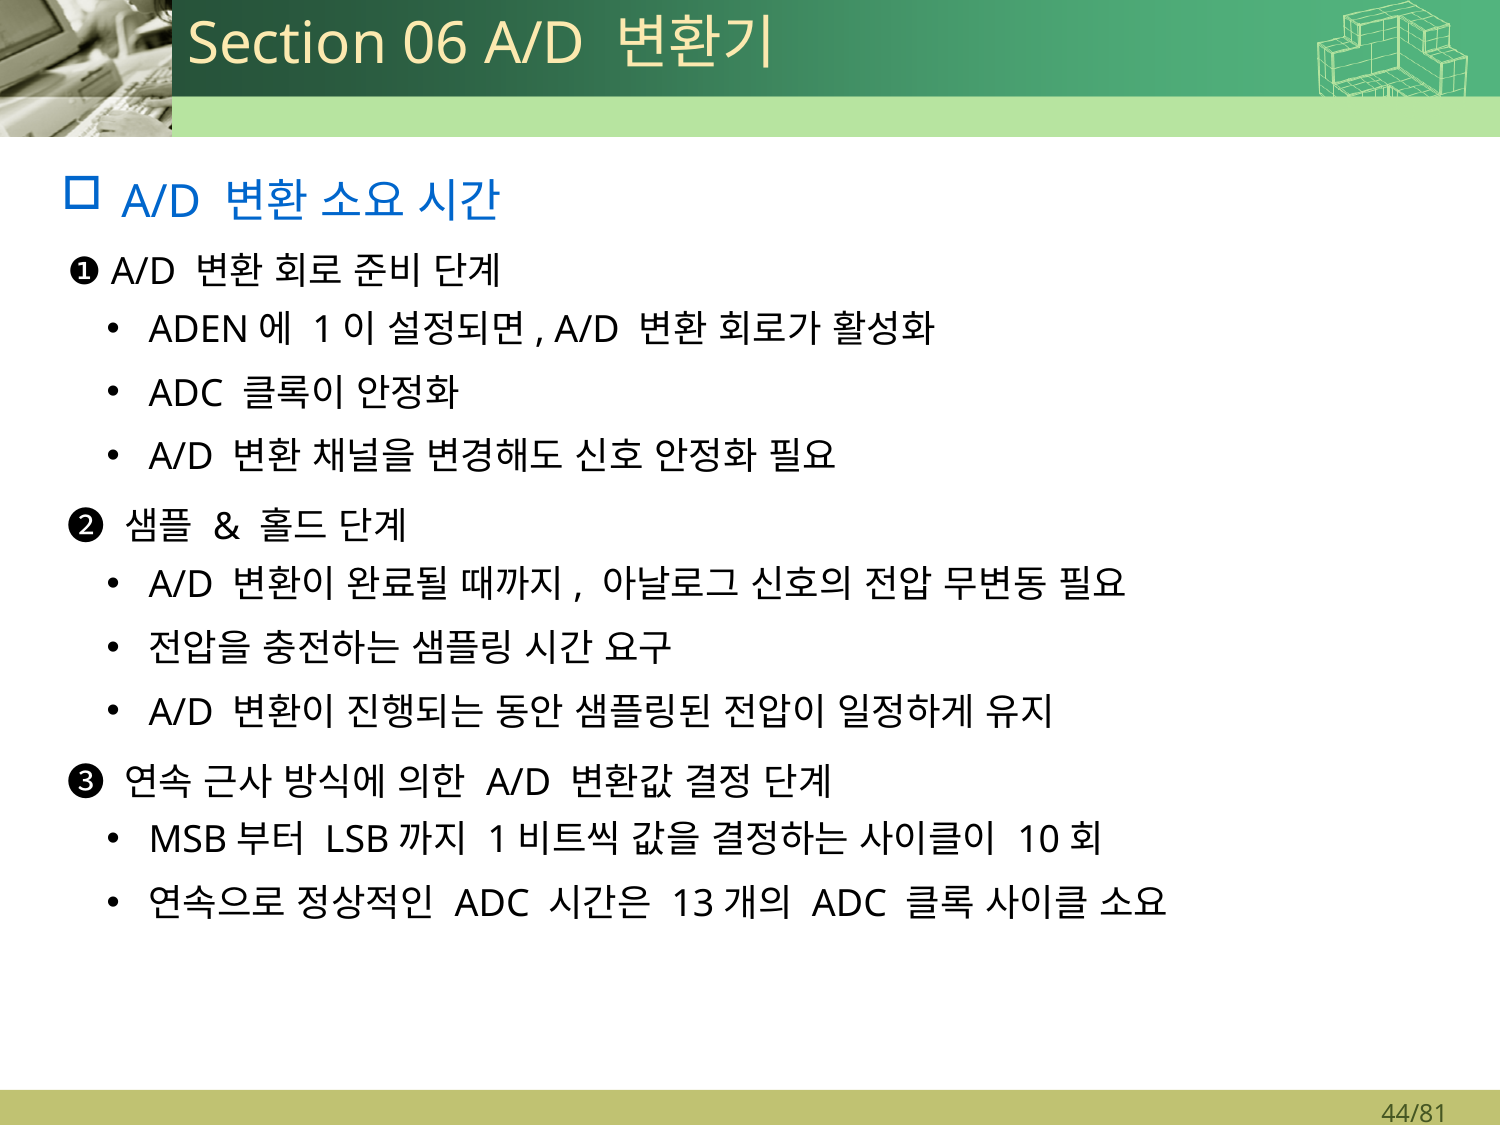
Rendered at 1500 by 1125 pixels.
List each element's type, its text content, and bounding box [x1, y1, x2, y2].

list A/D 변환 소요 시간 ❶ A/D 변환 회로 준비 단계 ADEN에 1이 설정되면, A/D 변환 회로가 활성화 ADC 클록이 안정화 A/D 변환 채널을 변경해도 신호 안정화 필요 ❷ 샘플 & 홀드 단계 A/D 변환이 완료될 때까지, 아날로그 신호의 전압 무변동 필요 전압을 충전하는 샘플링 시간 요구 A/D 변환이 진행되는 동안 샘플링된 전압이 일정하게 유지 ❸ 연속 근사 방식에 의한 A/D 변환값 결정 단계 MSB부터 LSB까지 1비트씩 값을 결정하는 사이클이 10회 연속으로 정상적인 ADC 시간은 13개의 ADC 클록 사이클 소요 [46, 164, 1459, 1067]
picture [0, 75, 1500, 151]
title Section 06 A/D 변환기 [172, 75, 1500, 94]
text_box [0, 0, 1500, 75]
